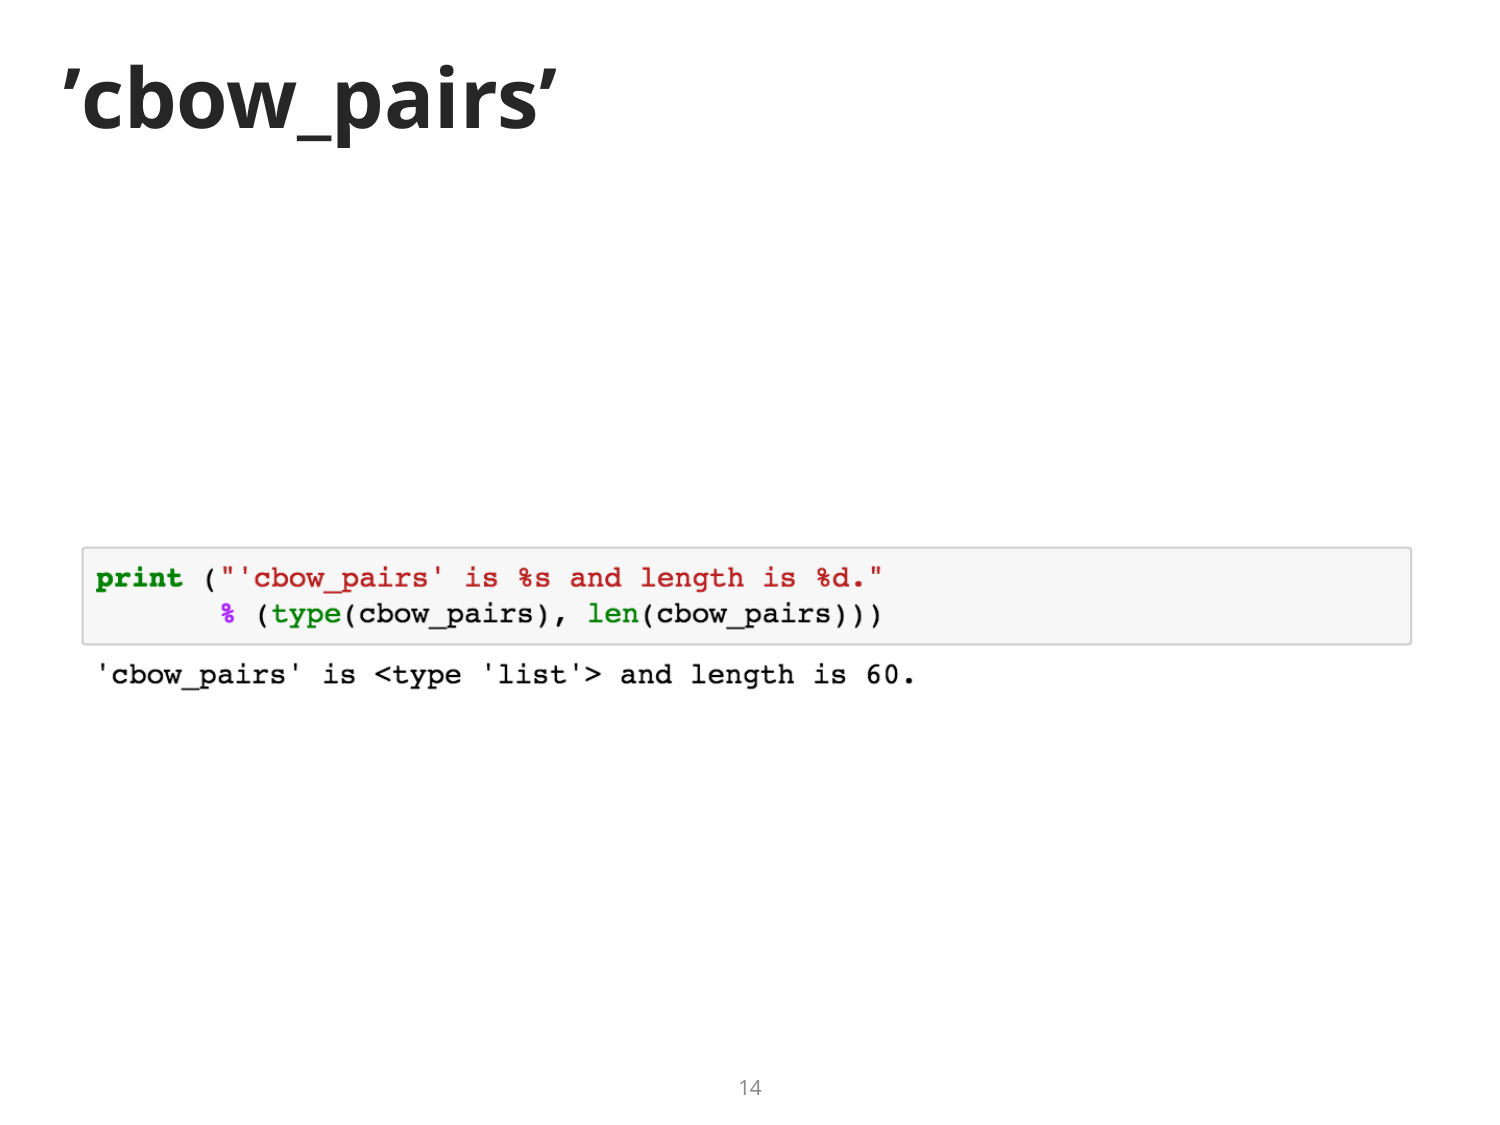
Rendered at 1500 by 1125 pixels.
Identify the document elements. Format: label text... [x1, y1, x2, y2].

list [69, 534, 1431, 696]
title ’cbow_pairs’ [48, 41, 1456, 149]
slide_number 14 [575, 1058, 925, 1119]
